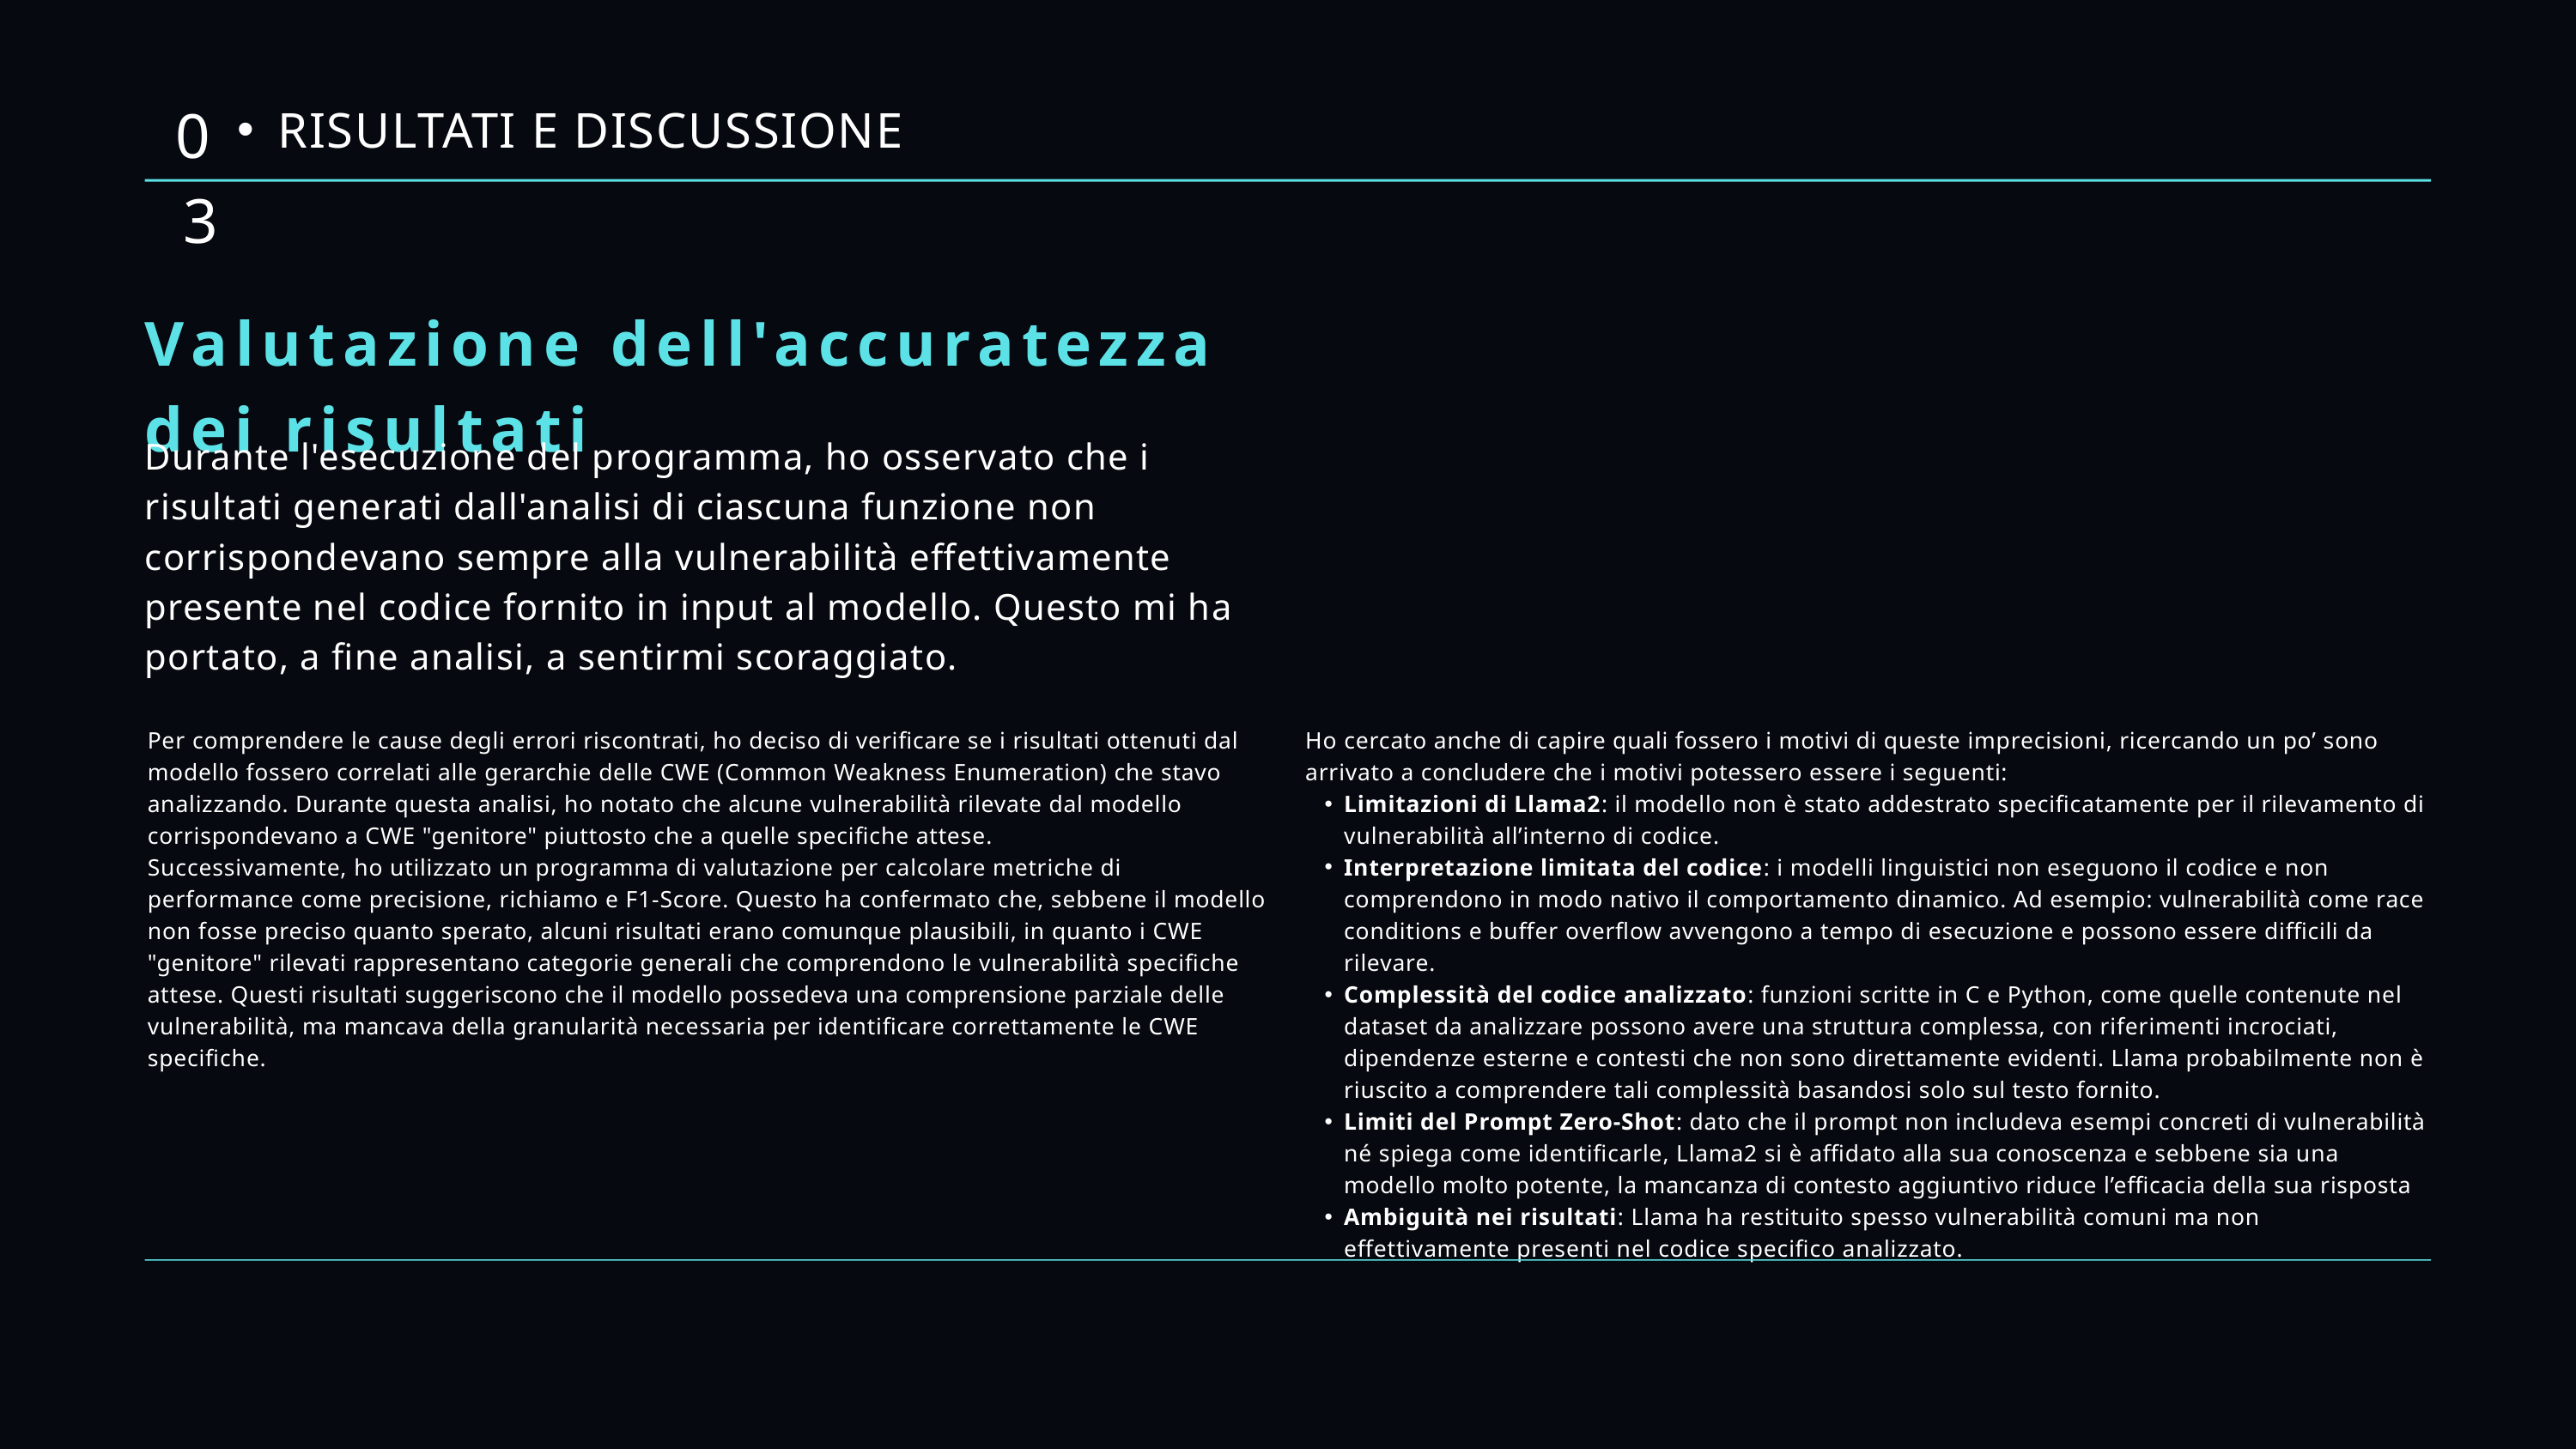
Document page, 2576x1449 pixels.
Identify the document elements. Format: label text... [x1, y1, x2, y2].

text_box 03 [144, 85, 218, 257]
text_box RISULTATI E DISCUSSIONE [196, 90, 1032, 158]
text_box Valutazione dell'accuratezza dei risultati [144, 293, 1341, 464]
text_box Ho cercato anche di capire quali fossero i motivi di queste imprecisioni, ricercando un po’ sono arrivato a concludere che i motivi potessero essere i seguenti: Limitazioni di Llama2: il modello non è stato addestrato specificatamente per il rilevamento di vulnerabilità all’interno di codice. Interpretazione limitata del codice: i modelli linguistici non eseguono il codice e non comprendono in modo nativo il comportamento dinamico. Ad esempio: vulnerabilità come race conditions e buffer overflow avvengono a tempo di esecuzione e possono essere difficili da rilevare. Complessità del codice analizzato: funzioni scritte in C e Python, come quelle contenute nel dataset da analizzare possono avere una struttura complessa, con riferimenti incrociati, dipendenze esterne e contesti che non sono direttamente evidenti. Llama probabilmente non è riuscito a comprendere tali complessità basandosi solo sul testo fornito. Limiti del Prompt Zero-Shot: dato che il prompt non includeva esempi concreti di vulnerabilità né spiega come identificarle, Llama2 si è affidato alla sua conoscenza e sebbene sia una modello molto potente, la mancanza di contesto aggiuntivo riduce l’efficacia della sua risposta Ambiguità nei risultati: Llama ha restituito spesso vulnerabilità comuni ma non effettivamente presenti nel codice specifico analizzato. [1305, 721, 2432, 1259]
text_box Durante l'esecuzione del programma, ho osservato che i risultati generati dall'analisi di ciascuna funzione non corrispondevano sempre alla vulnerabilità effettivamente presente nel codice fornito in input al modello. Questo mi ha portato, a fine analisi, a sentirmi scoraggiato. [144, 427, 1289, 678]
text_box Per comprendere le cause degli errori riscontrati, ho deciso di verificare se i risultati ottenuti dal modello fossero correlati alle gerarchie delle CWE (Common Weakness Enumeration) che stavo analizzando. Durante questa analisi, ho notato che alcune vulnerabilità rilevate dal modello corrispondevano a CWE "genitore" piuttosto che a quelle specifiche attese. Successivamente, ho utilizzato un programma di valutazione per calcolare metriche di performance come precisione, richiamo e F1-Score. Questo ha confermato che, sebbene il modello non fosse preciso quanto sperato, alcuni risultati erano comunque plausibili, in quanto i CWE "genitore" rilevati rappresentano categorie generali che comprendono le vulnerabilità specifiche attese. Questi risultati suggeriscono che il modello possedeva una comprensione parziale delle vulnerabilità, ma mancava della granularità necessaria per identificare correttamente le CWE specifiche. [147, 721, 1273, 1071]
